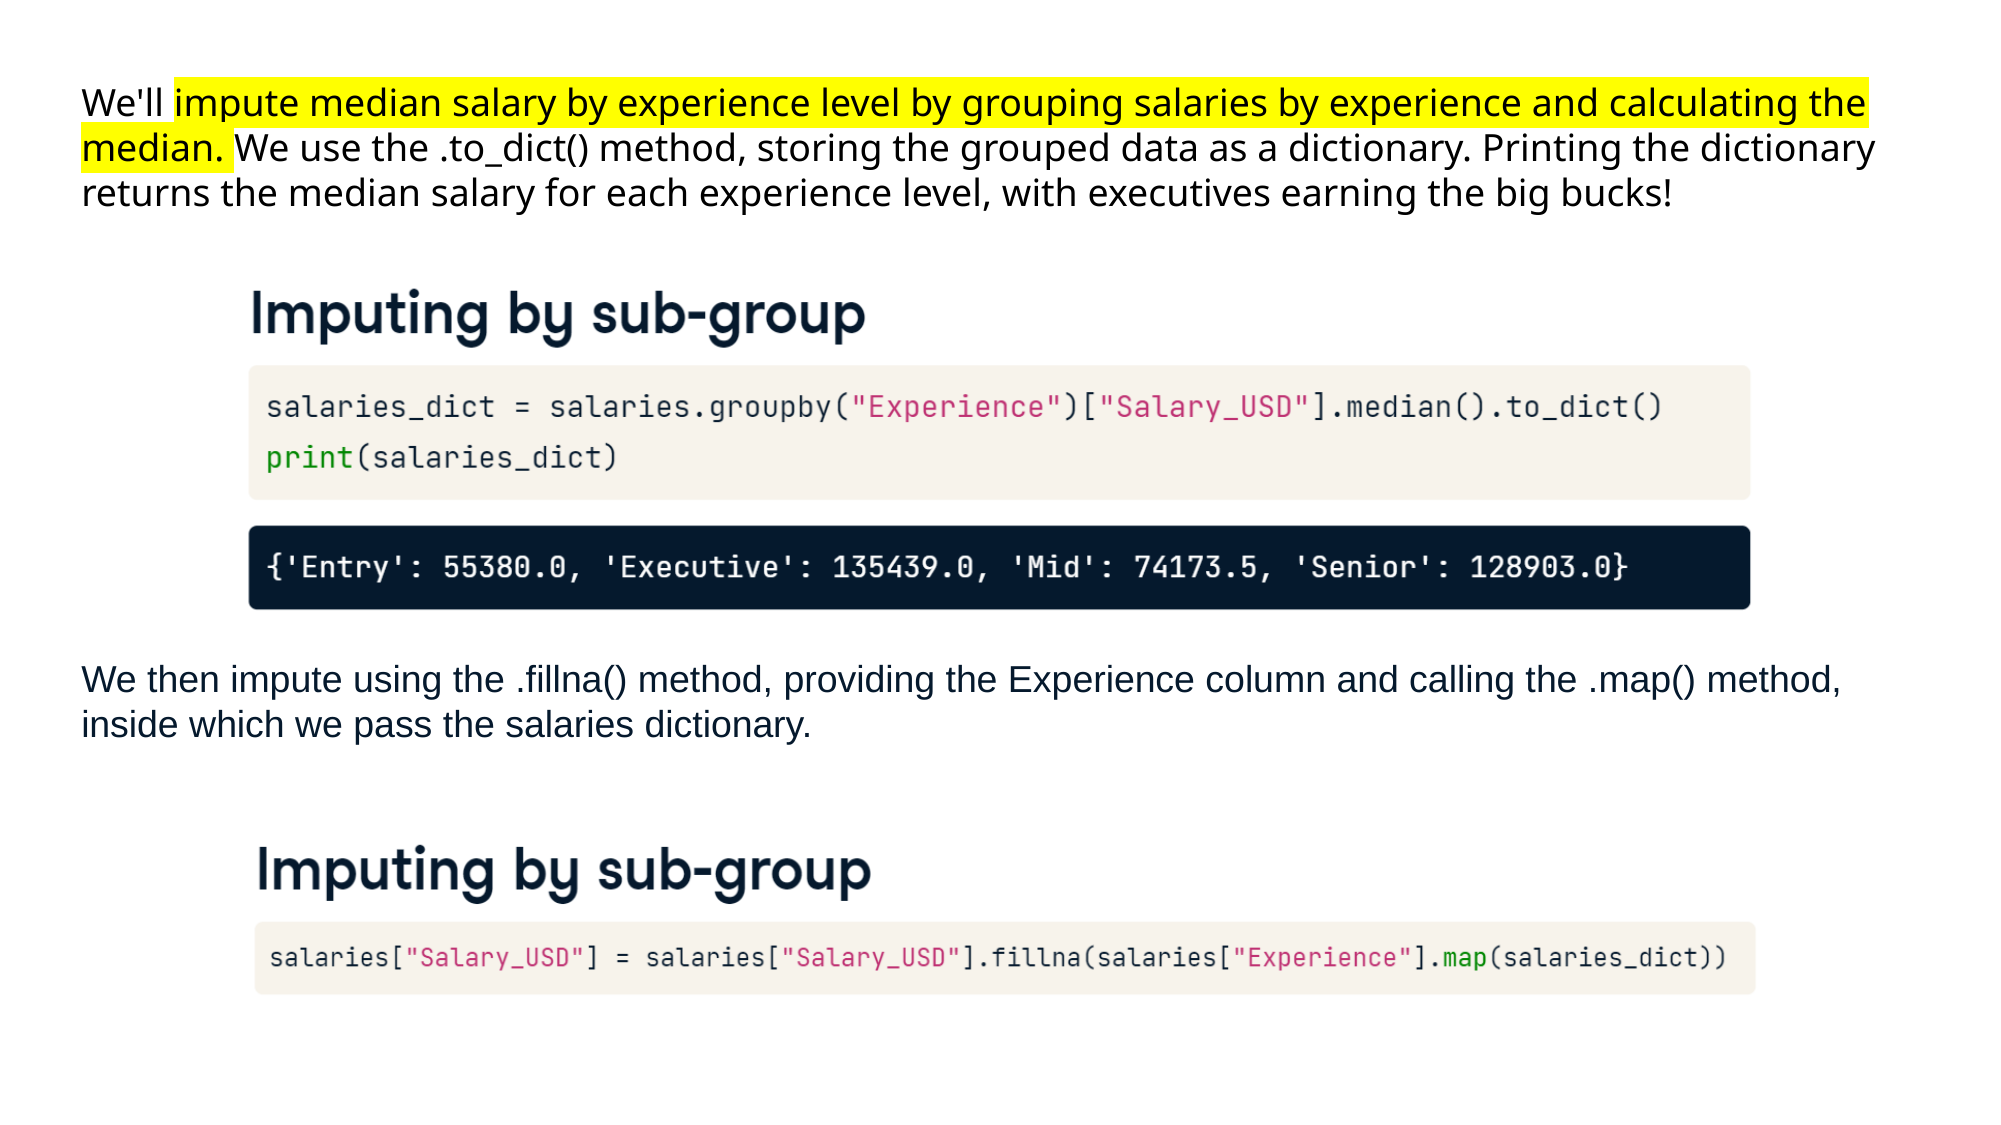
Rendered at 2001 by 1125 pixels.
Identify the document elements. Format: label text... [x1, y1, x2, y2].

picture [232, 268, 1772, 628]
text_box We then impute using the .fillna() method, providing the Experience column and calling the .map() method, inside which we pass the salaries dictionary. [66, 648, 1938, 753]
picture [236, 823, 1772, 1010]
text_box We'll impute median salary by experience level by grouping salaries by experience and calculating the median. We use the .to_dict() method, storing the grouped data as a dictionary. Printing the dictionary returns the median salary for each experience level, with executives earning the big bucks! [66, 71, 1938, 222]
